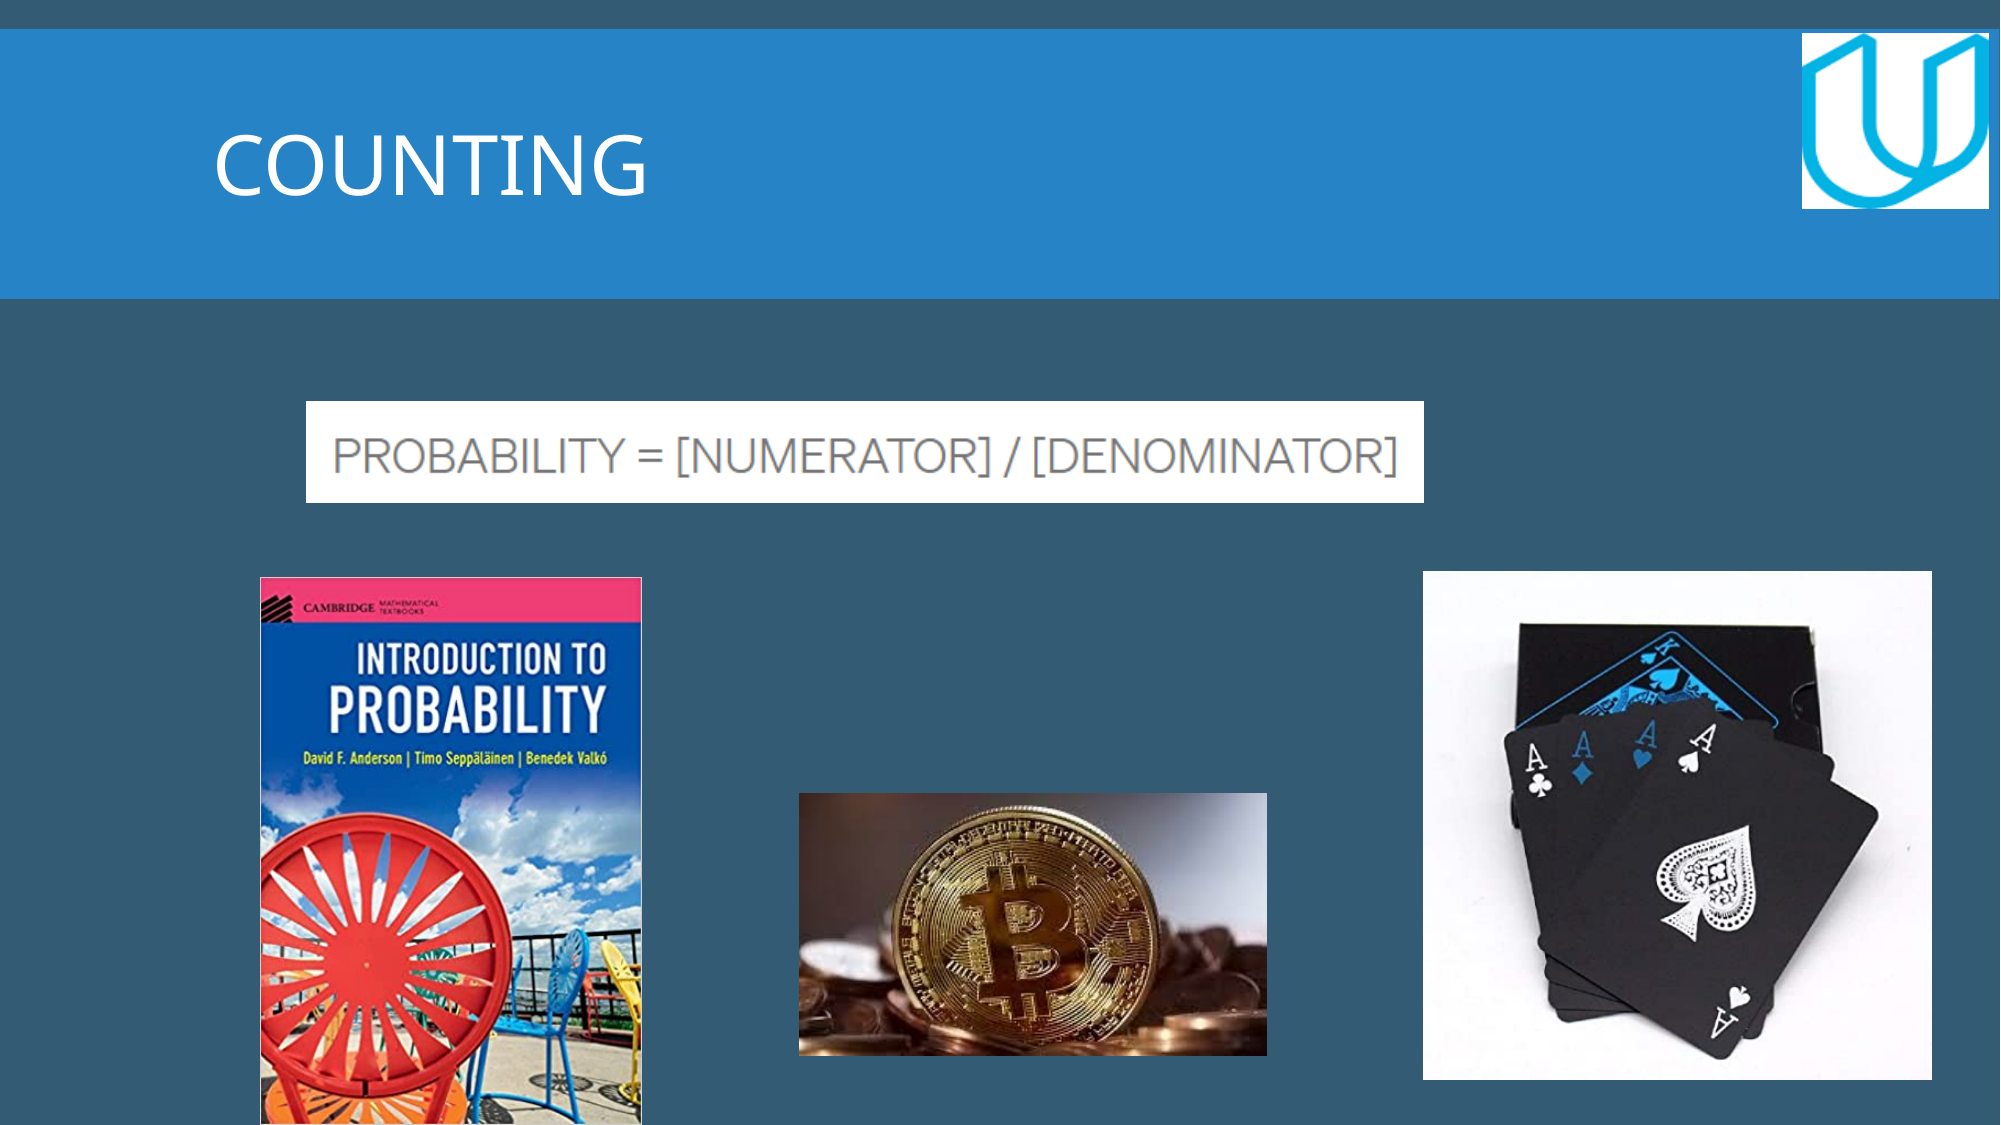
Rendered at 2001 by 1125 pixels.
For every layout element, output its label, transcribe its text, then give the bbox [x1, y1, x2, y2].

picture [1802, 33, 1989, 167]
picture [1933, 47, 1974, 167]
picture [1423, 571, 1932, 1080]
picture [260, 577, 642, 1125]
picture [306, 401, 1425, 504]
picture [1816, 47, 1912, 197]
picture [1803, 159, 1866, 209]
title counting [197, 46, 1803, 295]
picture [1876, 124, 1989, 209]
picture [798, 793, 1267, 1057]
